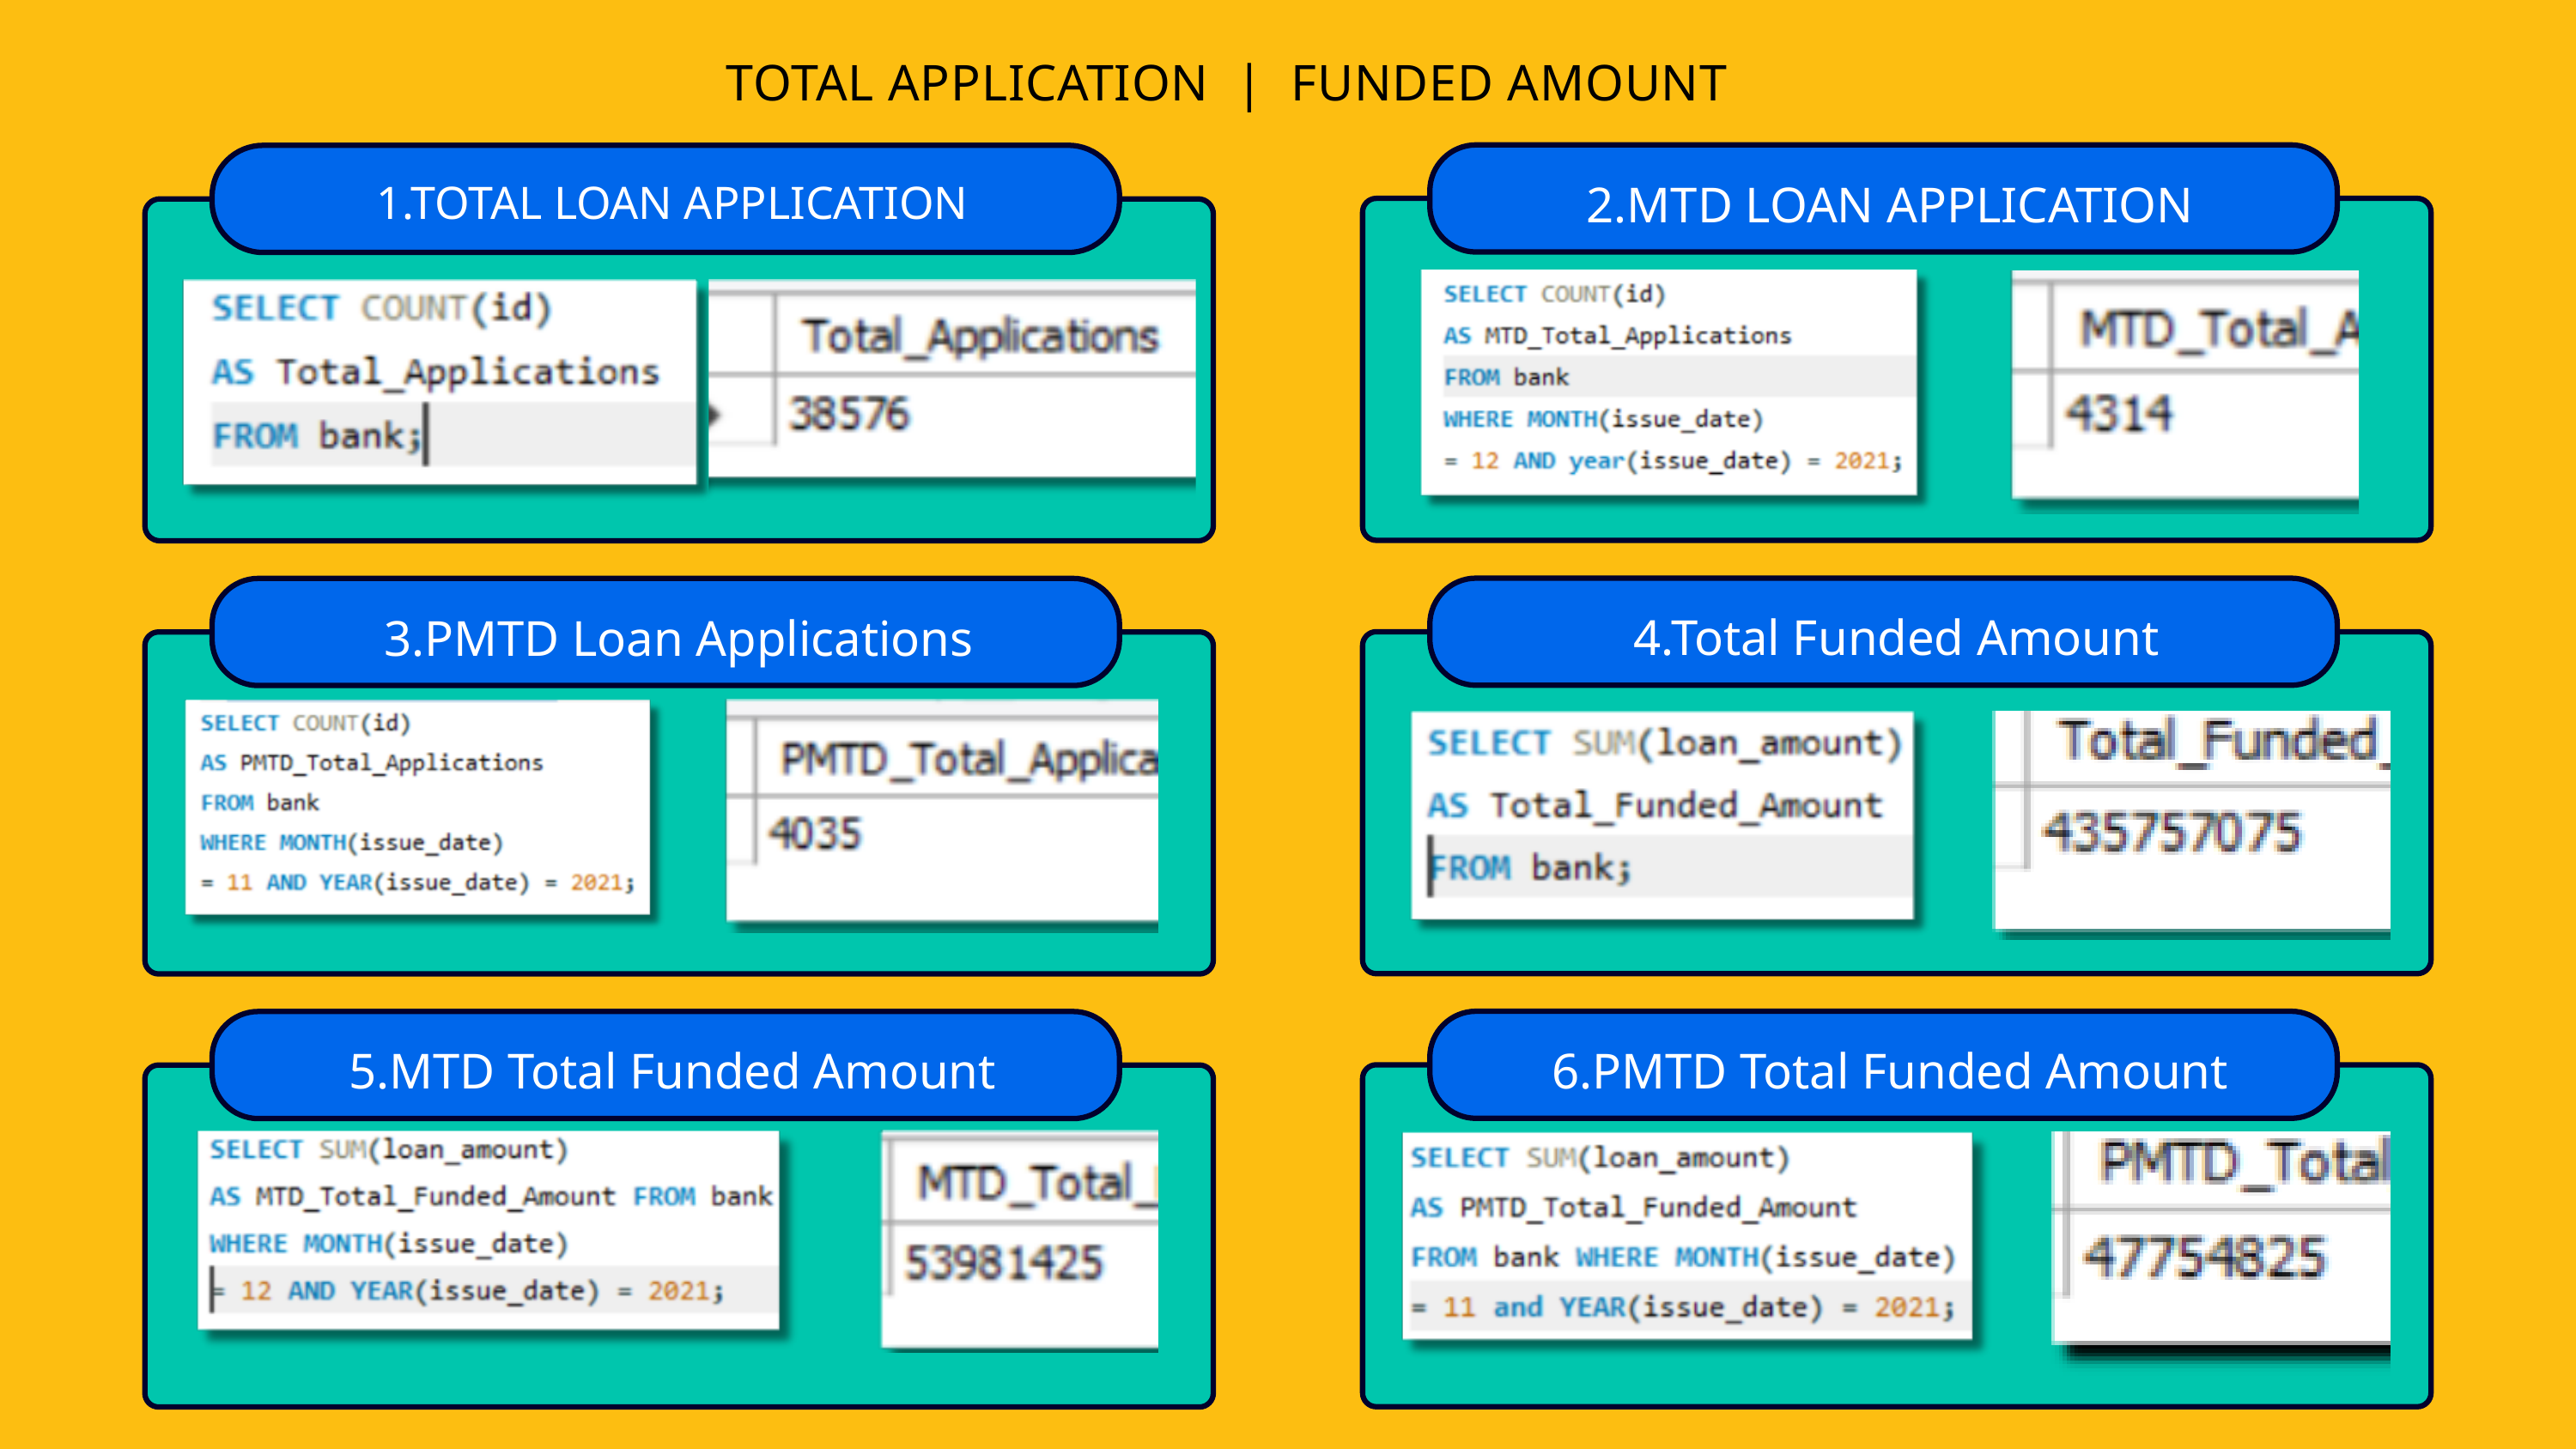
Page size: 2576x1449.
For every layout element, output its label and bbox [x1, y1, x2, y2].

text_box [726, 57, 1908, 173]
text_box [1362, 1010, 2432, 1407]
text_box [1362, 578, 2432, 974]
text_box [211, 145, 1120, 253]
text_box [144, 578, 1214, 974]
text_box [144, 1011, 1214, 1408]
text_box [144, 198, 1214, 542]
text_box [1362, 144, 2432, 541]
